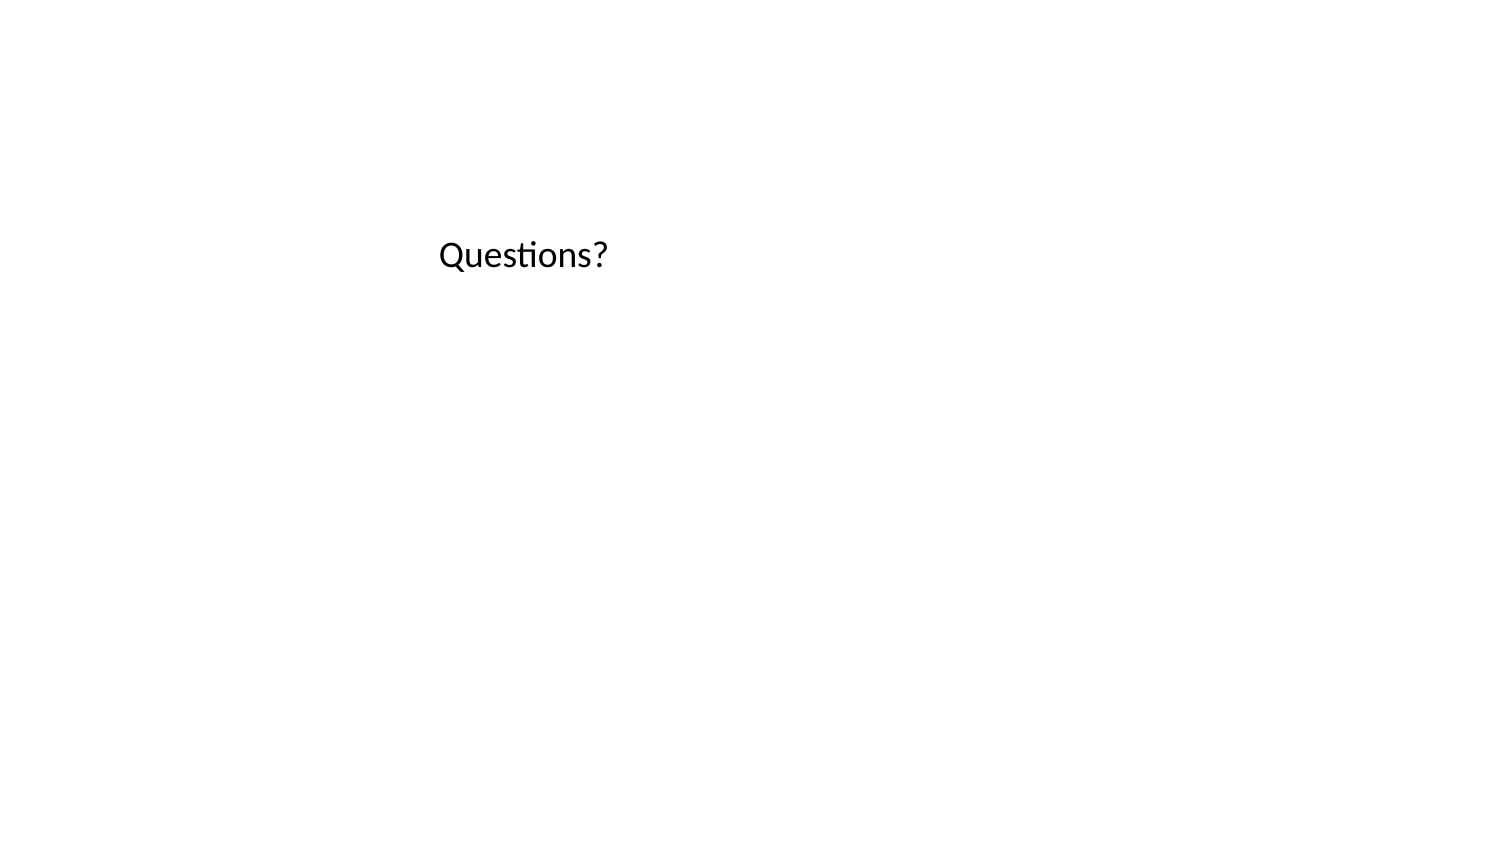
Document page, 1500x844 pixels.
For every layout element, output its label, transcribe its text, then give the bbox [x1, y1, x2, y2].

text_box Questions? [424, 222, 625, 283]
